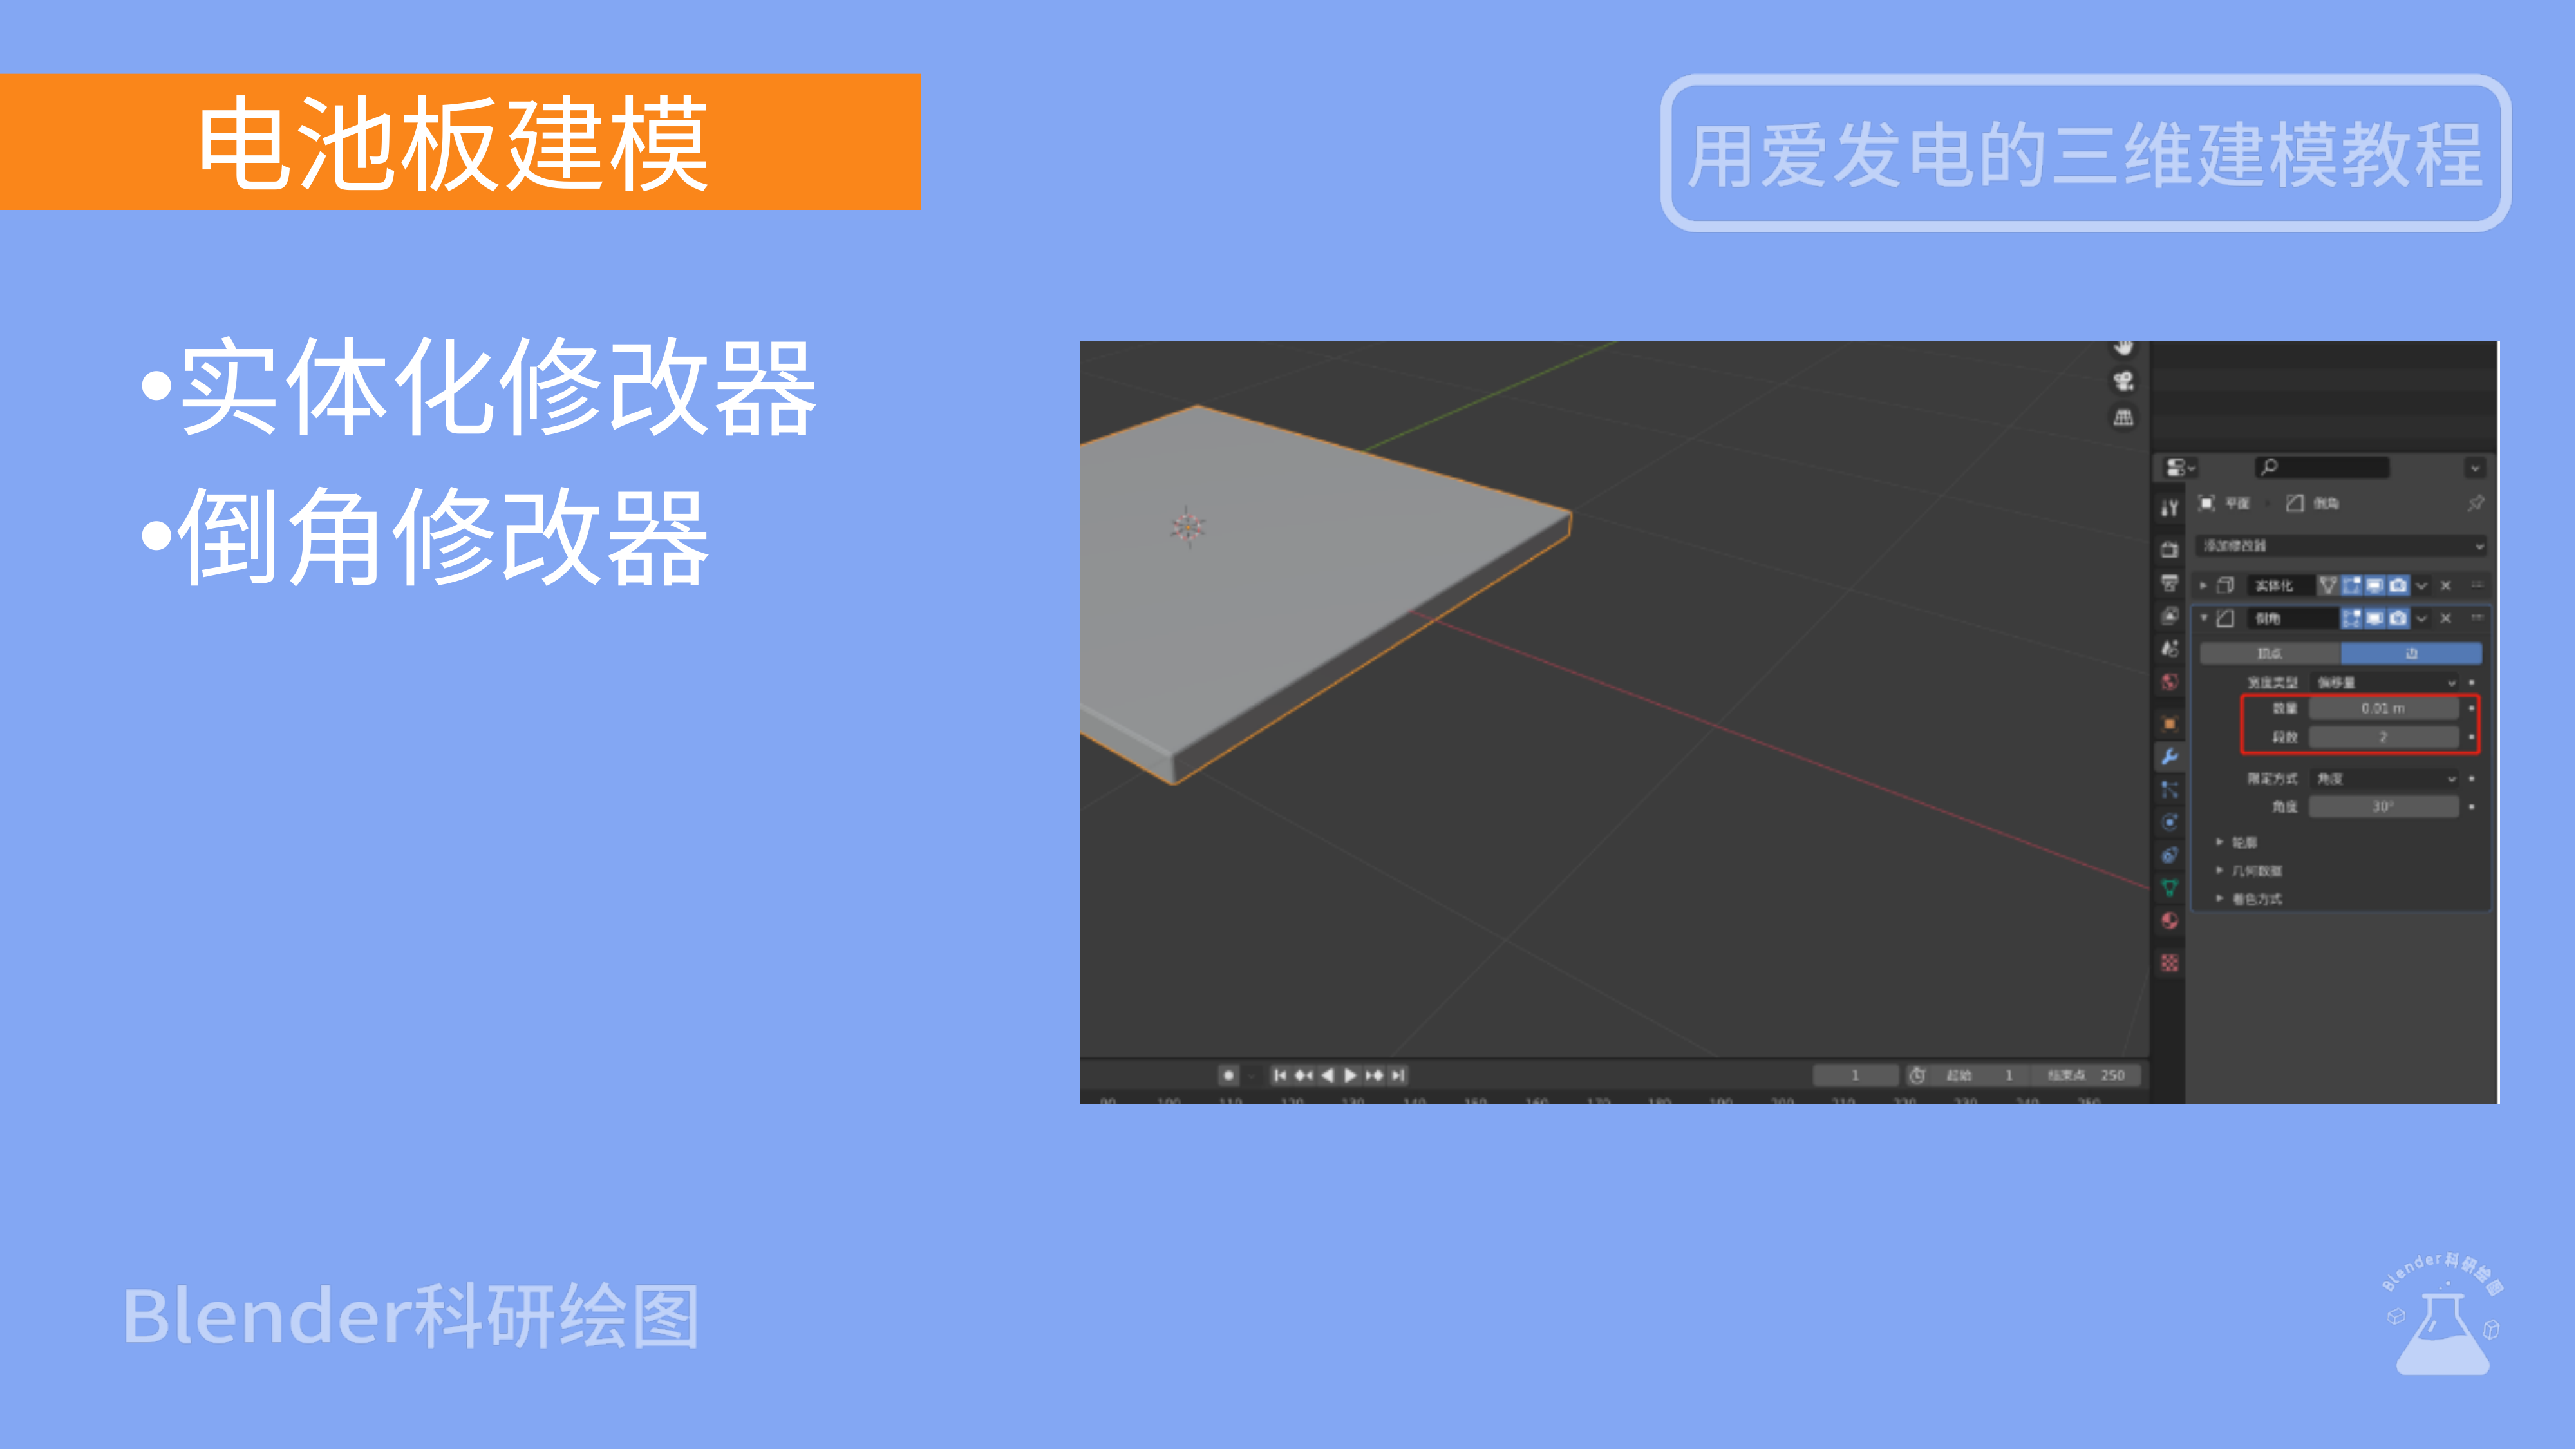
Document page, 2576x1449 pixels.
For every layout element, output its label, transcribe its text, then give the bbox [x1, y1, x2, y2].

picture [106, 73, 2522, 1390]
title 电池板建模 [0, 73, 921, 210]
list 实体化修改器 倒角修改器 [128, 314, 1590, 1321]
